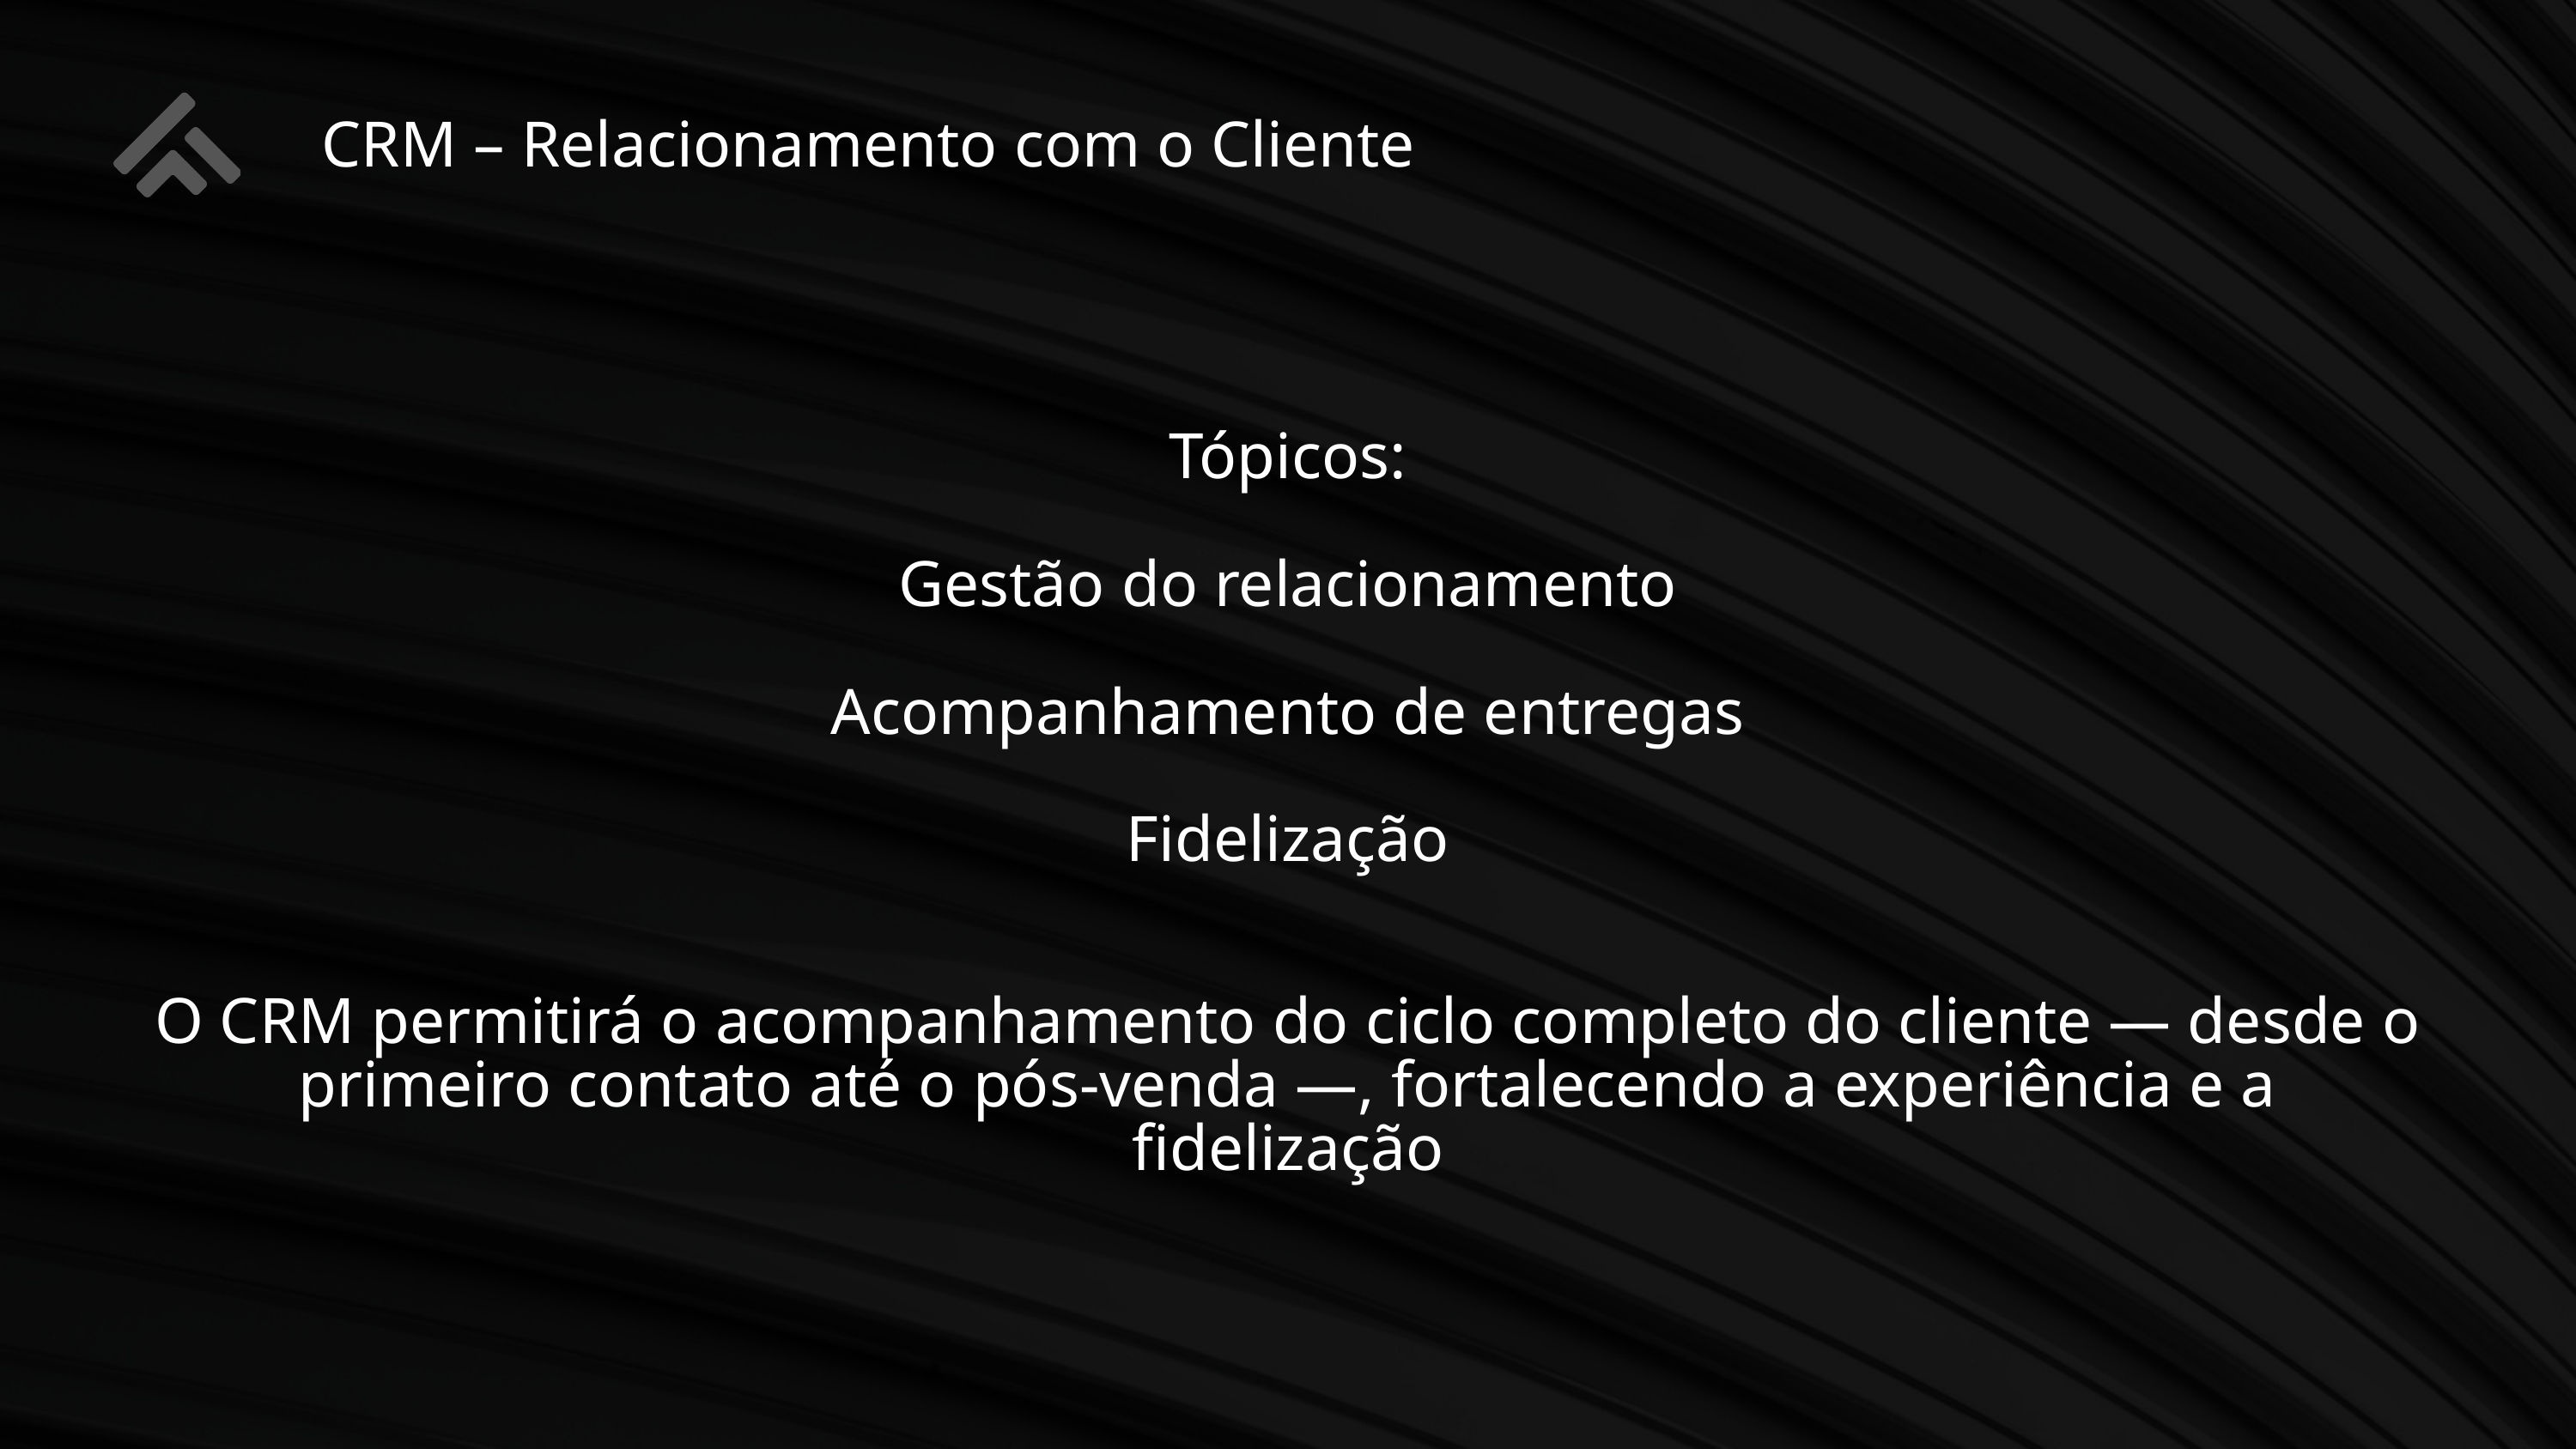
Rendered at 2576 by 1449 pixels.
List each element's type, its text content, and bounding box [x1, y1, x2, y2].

text_box CRM – Relacionamento com o Cliente [268, 115, 1469, 180]
text_box O CRM permitirá o acompanhamento do ciclo completo do cliente — desde o primeiro contato até o pós-venda —, fortalecendo a experiência e a fidelização [144, 991, 2432, 1184]
text_box [0, 0, 2576, 1449]
text_box [113, 92, 241, 197]
text_box Tópicos: Gestão do relacionamento Acompanhamento de entregas Fidelização [702, 427, 1874, 875]
